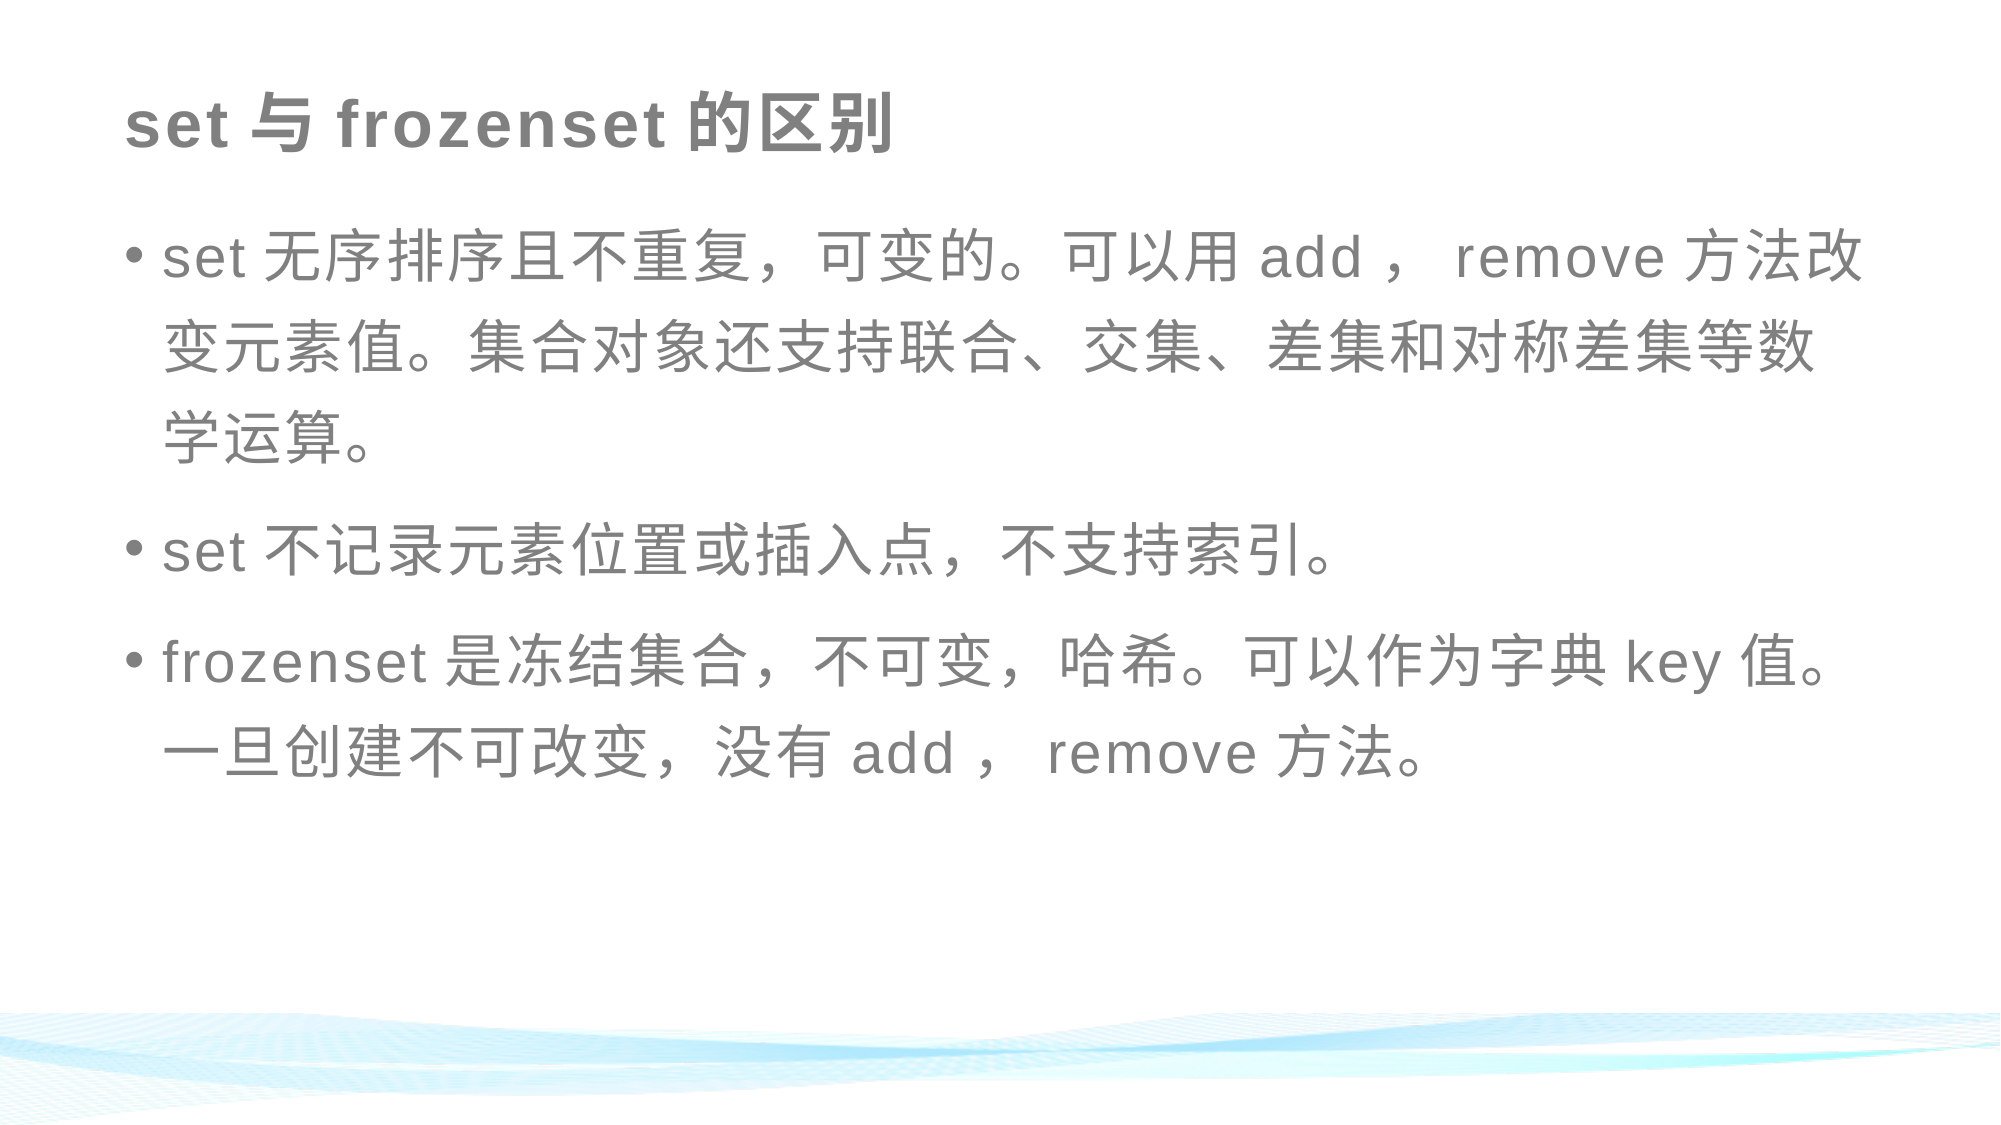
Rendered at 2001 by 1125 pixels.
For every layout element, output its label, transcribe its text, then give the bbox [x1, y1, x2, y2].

title set与frozenset的区别 [109, 72, 1891, 190]
picture [0, 1013, 2000, 1125]
list set无序排序且不重复，可变的。可以用add，remove方法改变元素值。集合对象还支持联合、交集、差集和对称差集等数学运算。 set不记录元素位置或插入点，不支持索引。 frozenset是冻结集合，不可变，哈希。可以作为字典key值。一旦创建不可改变，没有add，remove方法。 [109, 190, 1891, 1041]
